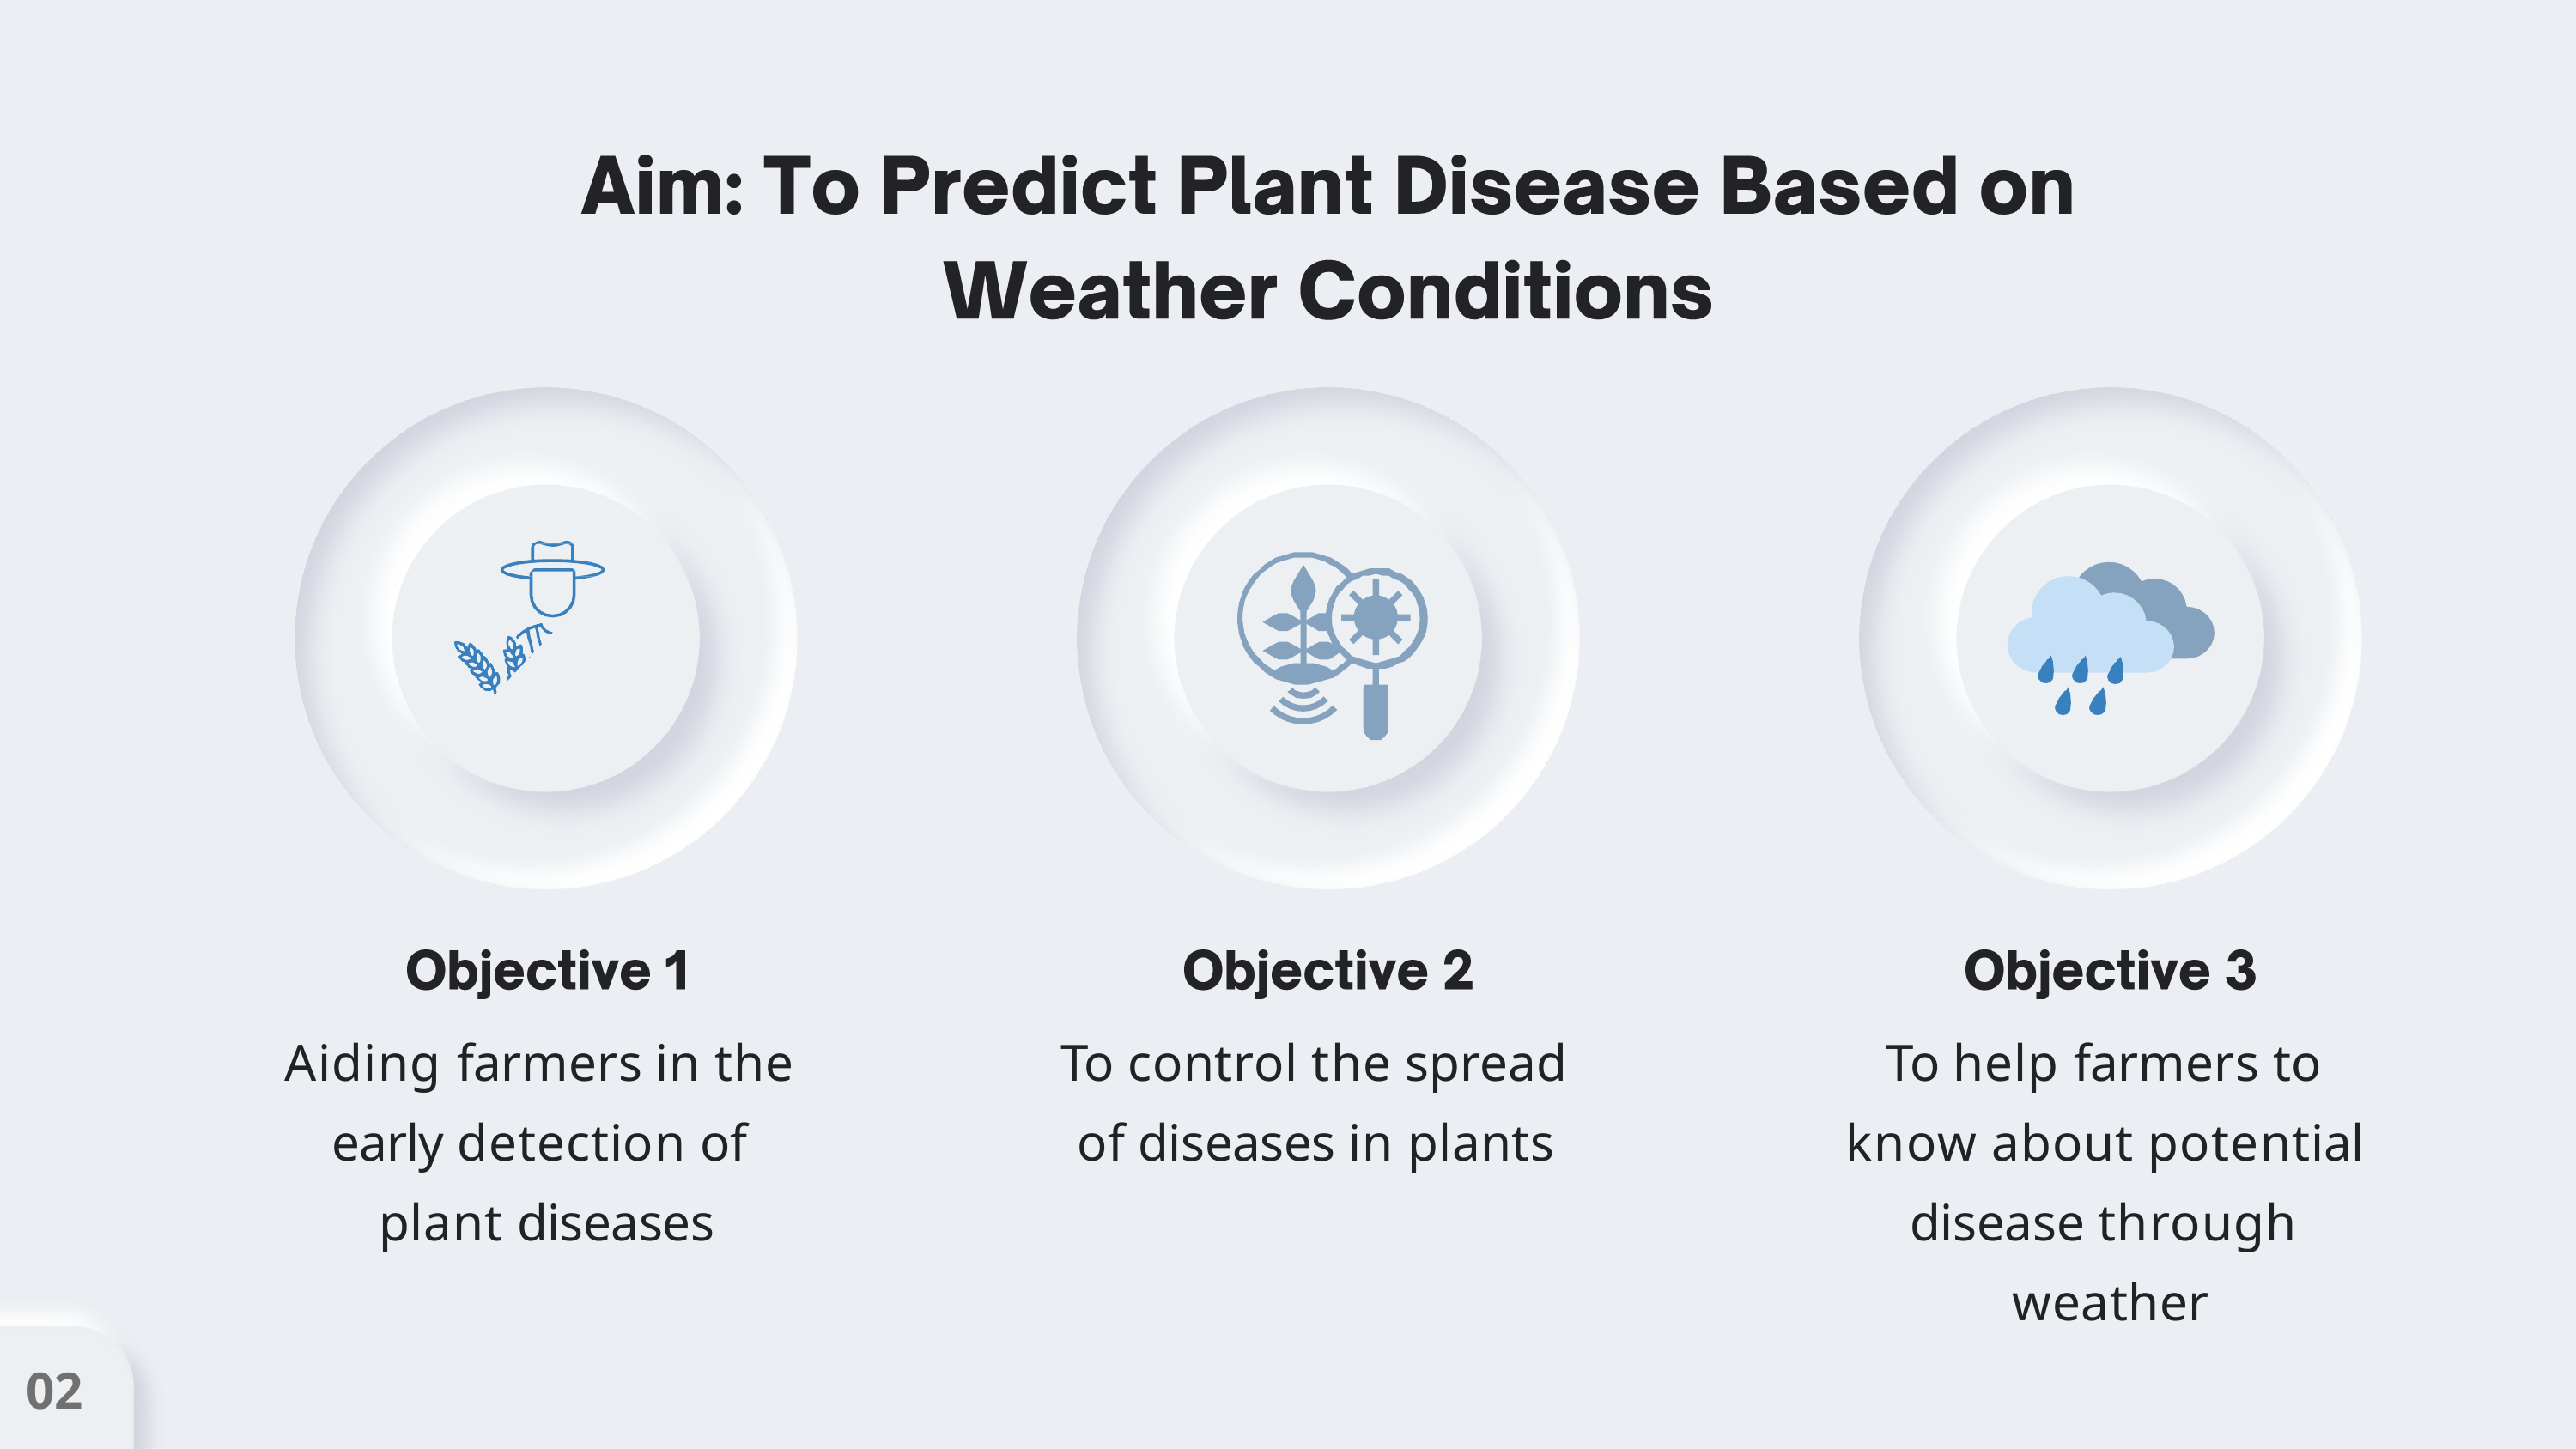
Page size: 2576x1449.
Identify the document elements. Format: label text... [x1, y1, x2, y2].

picture [404, 938, 714, 1001]
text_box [1236, 552, 1429, 741]
picture [1964, 938, 2284, 1001]
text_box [580, 137, 2135, 232]
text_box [2007, 561, 2215, 715]
text_box Aiding farmers in the early detection of plant diseases [278, 1009, 814, 1252]
picture [1859, 387, 2362, 890]
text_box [942, 243, 1755, 337]
text_box To control the spread of diseases in plants [1059, 1009, 1598, 1172]
picture [1076, 387, 1580, 890]
text_box To help farmers to know about potential disease through weather [1838, 1009, 2384, 1331]
picture [0, 1294, 167, 1449]
picture [295, 387, 799, 890]
picture [1182, 938, 1501, 1001]
